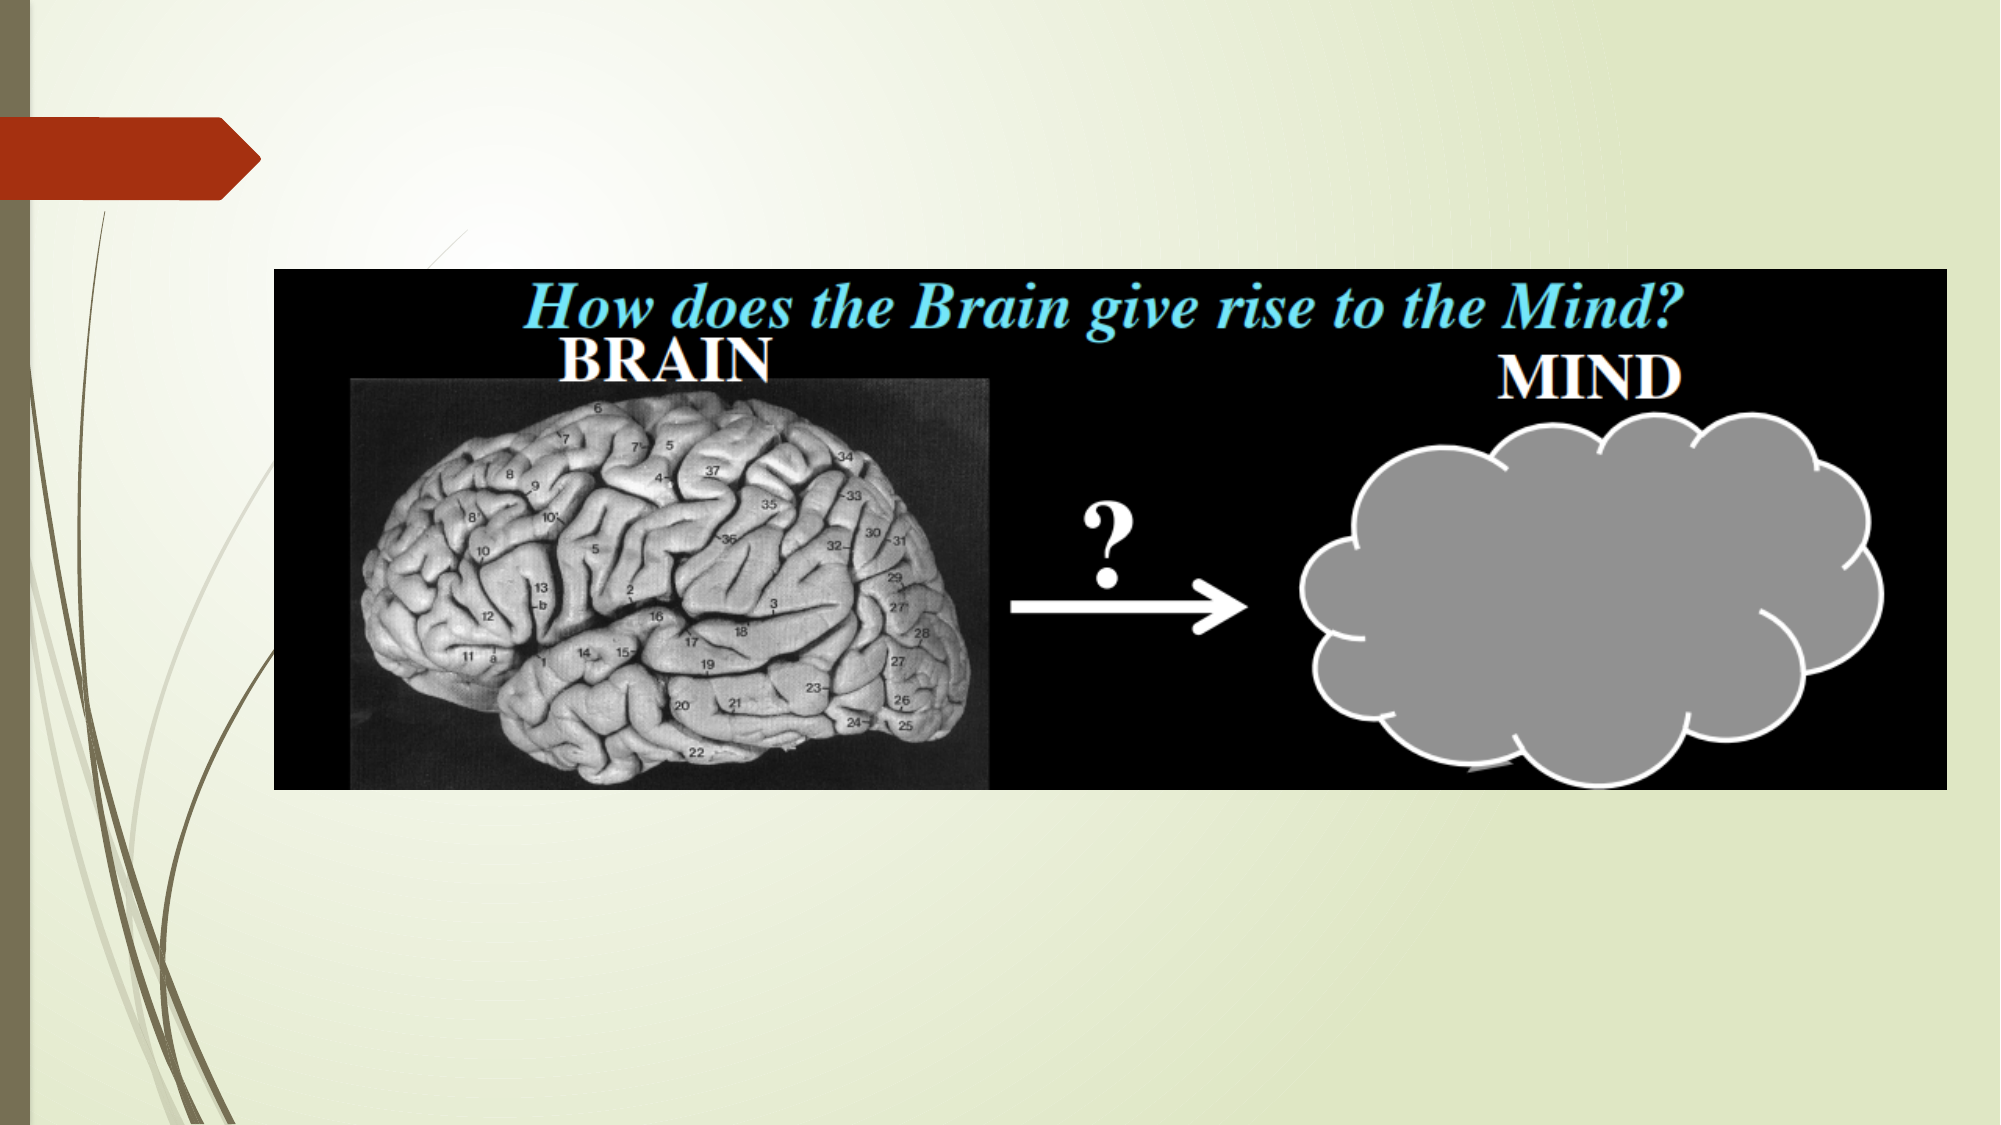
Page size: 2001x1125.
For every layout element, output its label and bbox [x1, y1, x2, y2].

picture [274, 269, 1947, 791]
